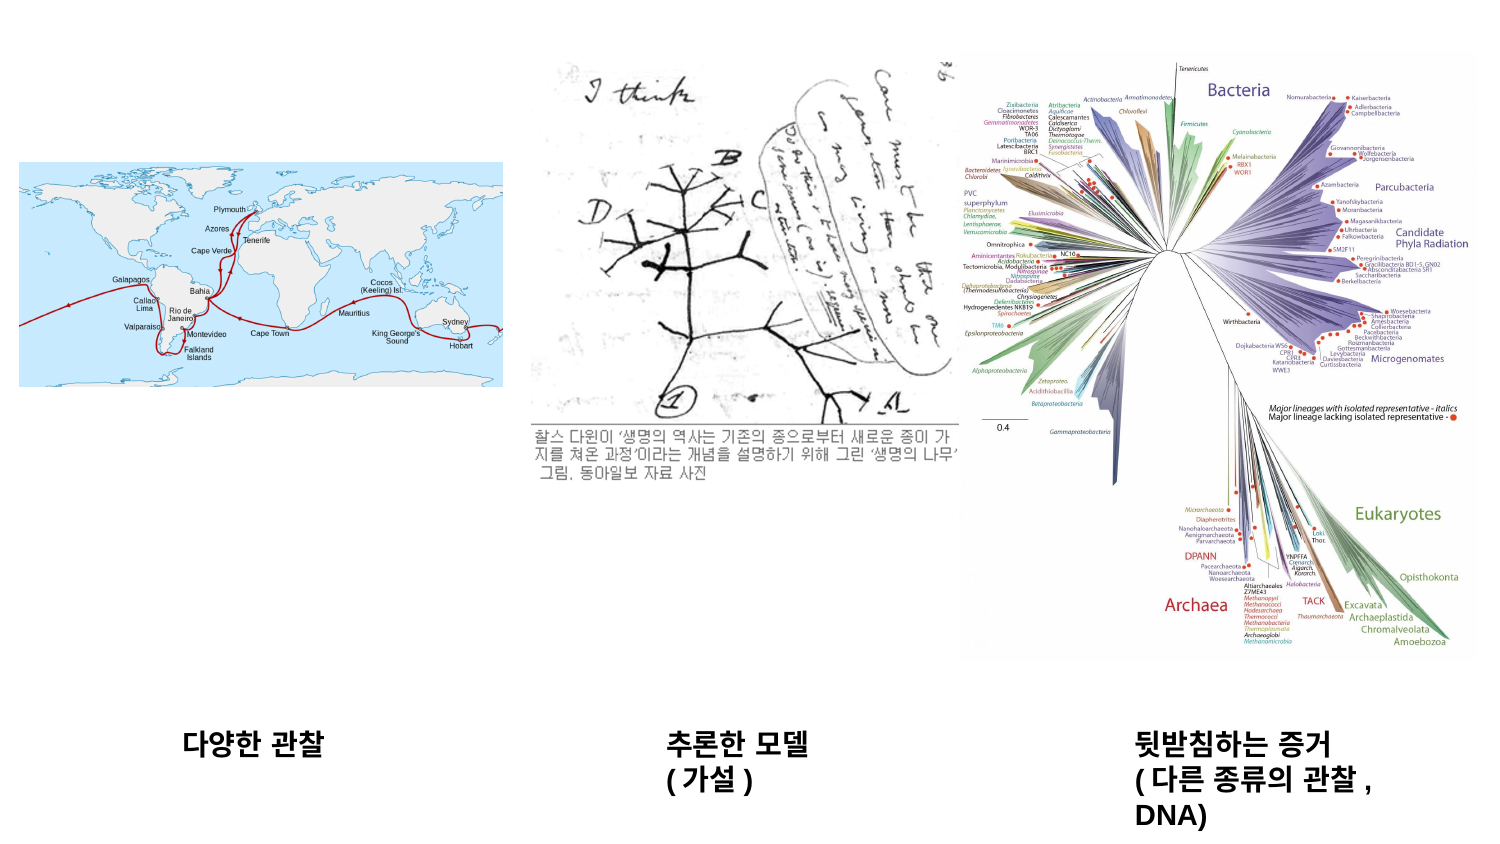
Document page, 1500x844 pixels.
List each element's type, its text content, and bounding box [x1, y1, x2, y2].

picture [19, 162, 503, 387]
text_box 뒷받침하는 증거 (다른 종류의 관찰, DNA) [1119, 711, 1462, 819]
picture [531, 49, 1477, 662]
text_box 다양한 관찰 [167, 711, 346, 819]
text_box 추론한 모델 (가설) [651, 711, 830, 819]
